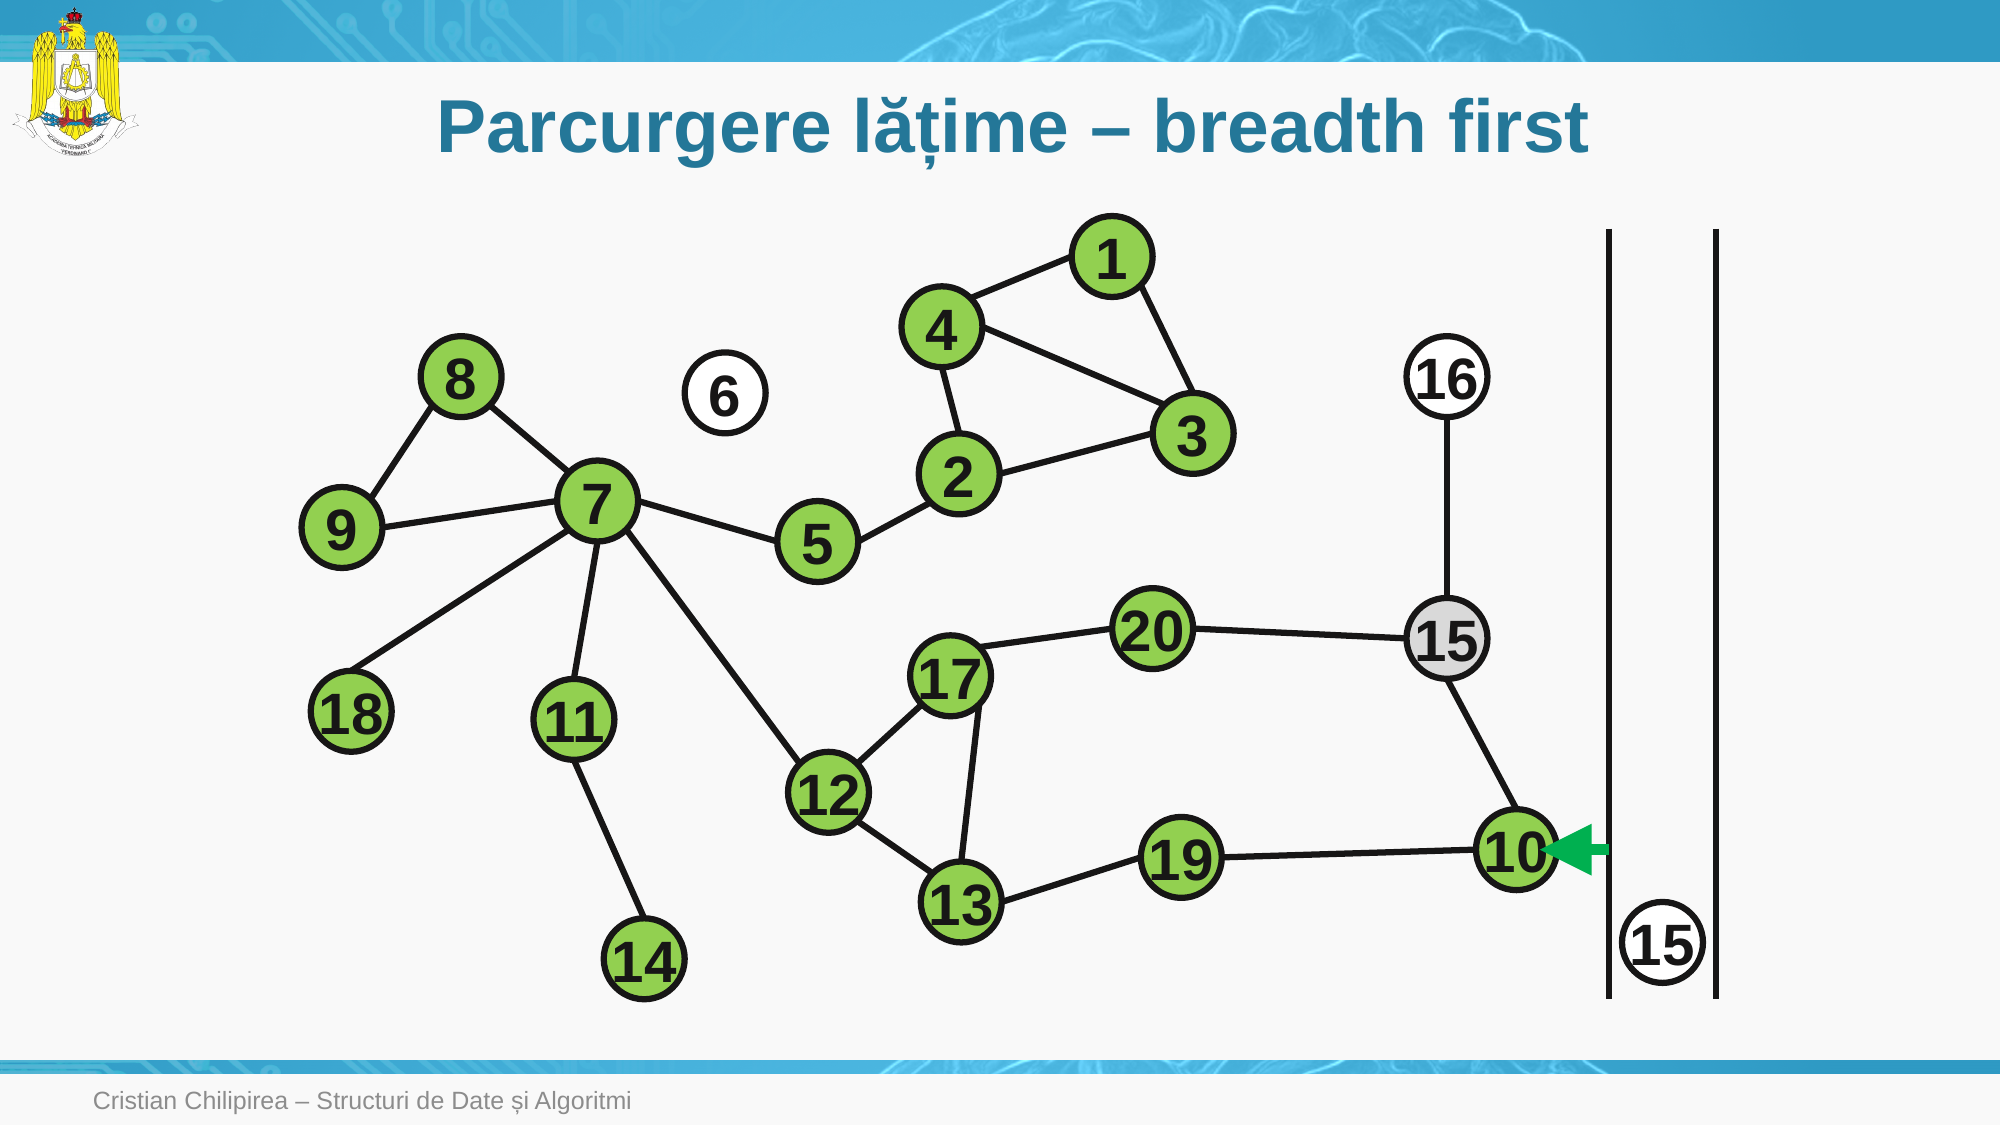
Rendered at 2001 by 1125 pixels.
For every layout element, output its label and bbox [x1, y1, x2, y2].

picture [0, 0, 2000, 156]
footer [77, 1073, 1338, 1125]
text_box [684, 352, 766, 434]
text_box [1622, 901, 1703, 983]
text_box [301, 216, 1609, 1000]
title [150, 76, 1876, 180]
picture [0, 1060, 2000, 1074]
